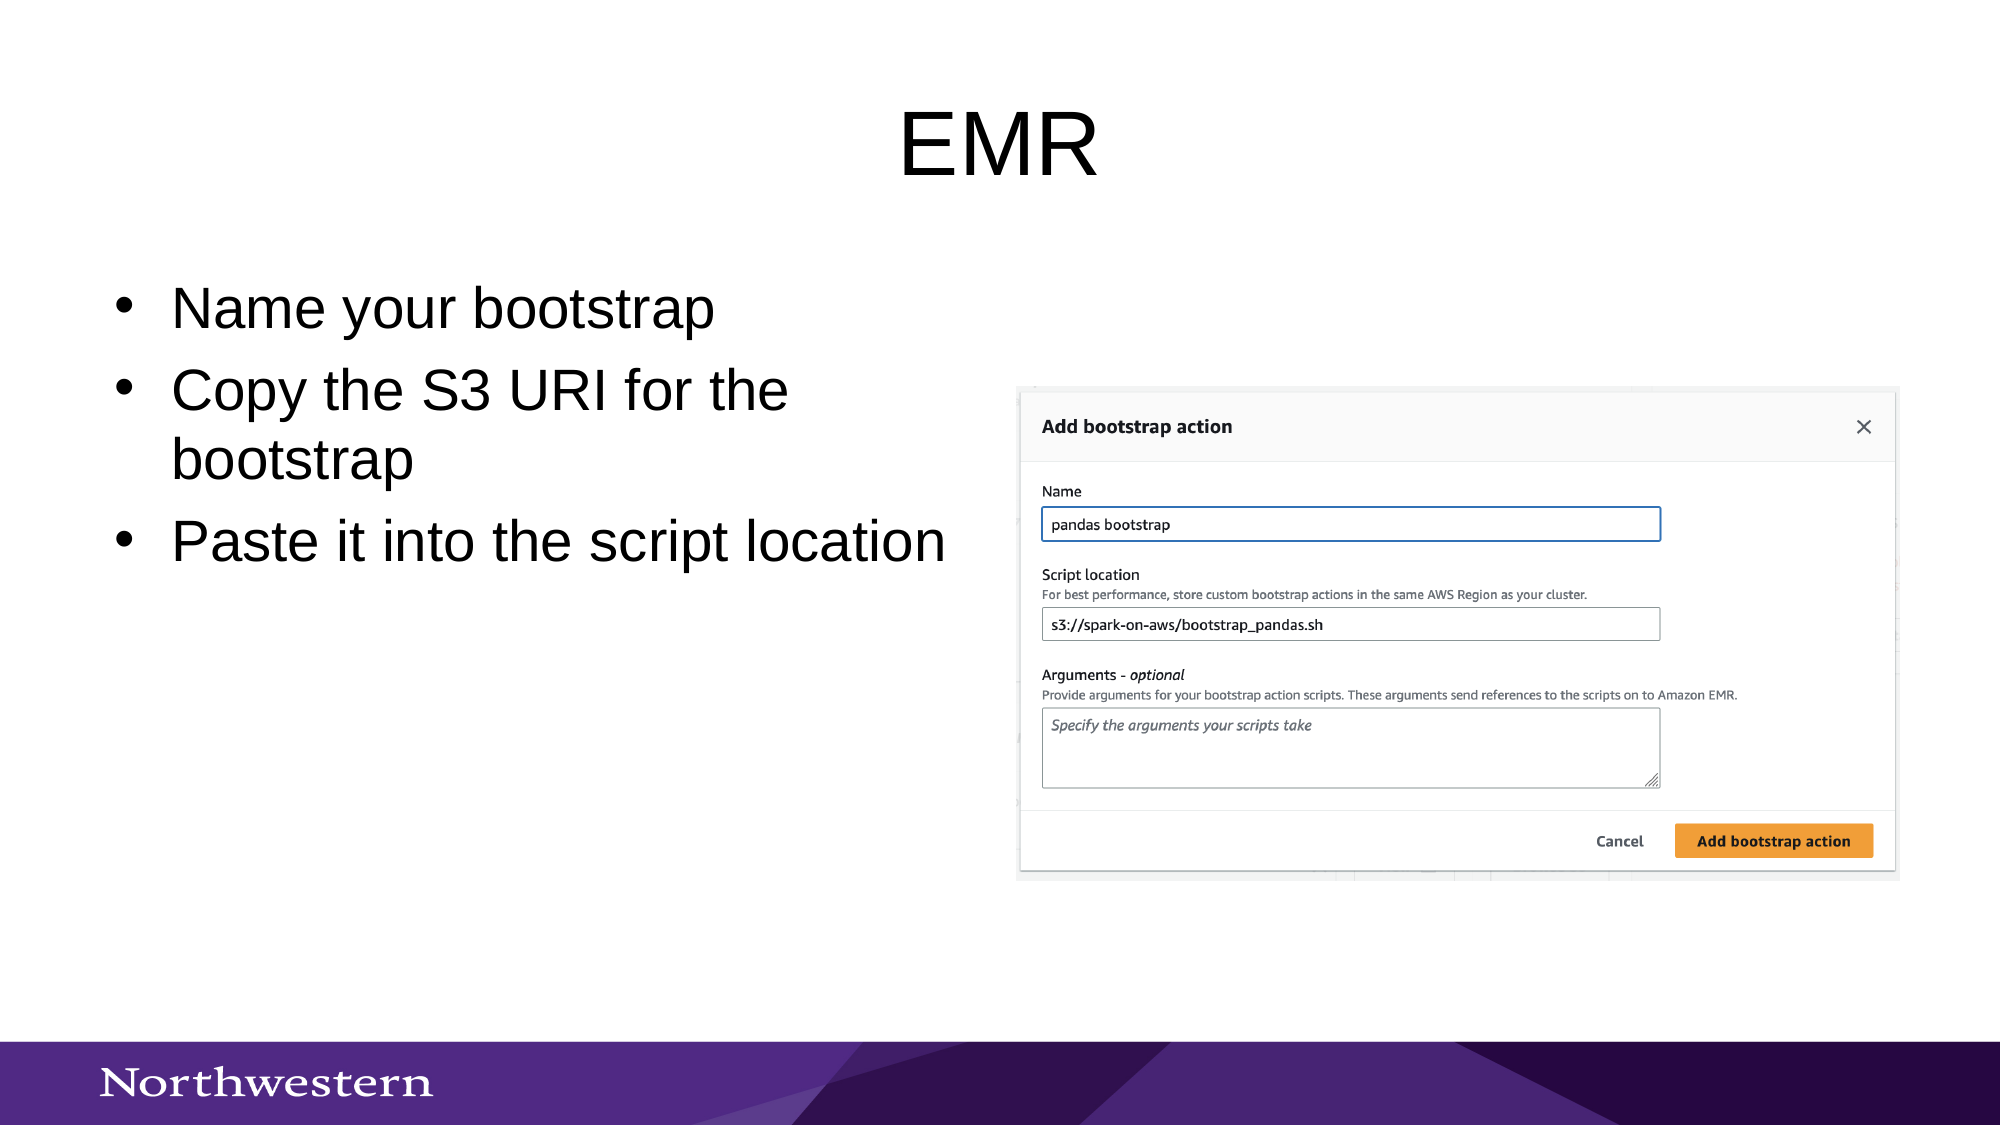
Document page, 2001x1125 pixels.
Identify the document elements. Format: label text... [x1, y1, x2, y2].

list Name your bootstrap Copy the S3 URI for the bootstrap Paste it into the script location [99, 262, 984, 1005]
title EMR [99, 45, 1900, 233]
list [1016, 386, 1901, 882]
picture [0, 0, 2000, 1125]
